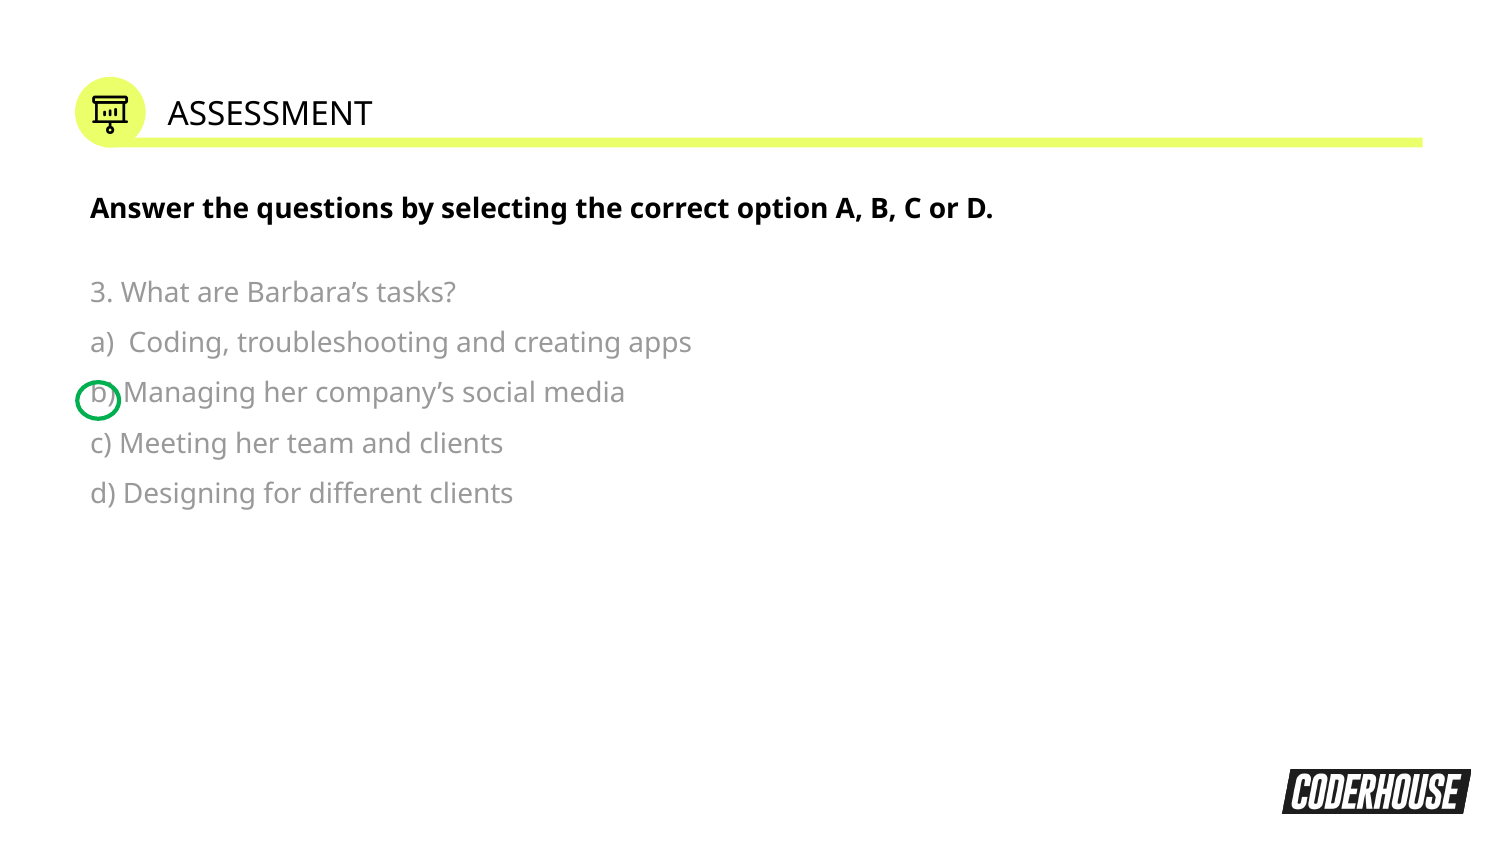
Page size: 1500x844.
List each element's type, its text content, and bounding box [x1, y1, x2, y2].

text_box [75, 380, 122, 421]
text_box [150, 137, 1423, 148]
text_box Answer the questions by selecting the correct option A, B, C or D. 3. What are Barbara’s tasks? a) Coding, troubleshooting and creating apps b) Managing her company’s social media c) Meeting her team and clients d) Designing for different clients [74, 174, 1423, 625]
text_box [74, 76, 146, 148]
picture [1281, 769, 1471, 814]
text_box ASSESSMENT [152, 76, 678, 147]
